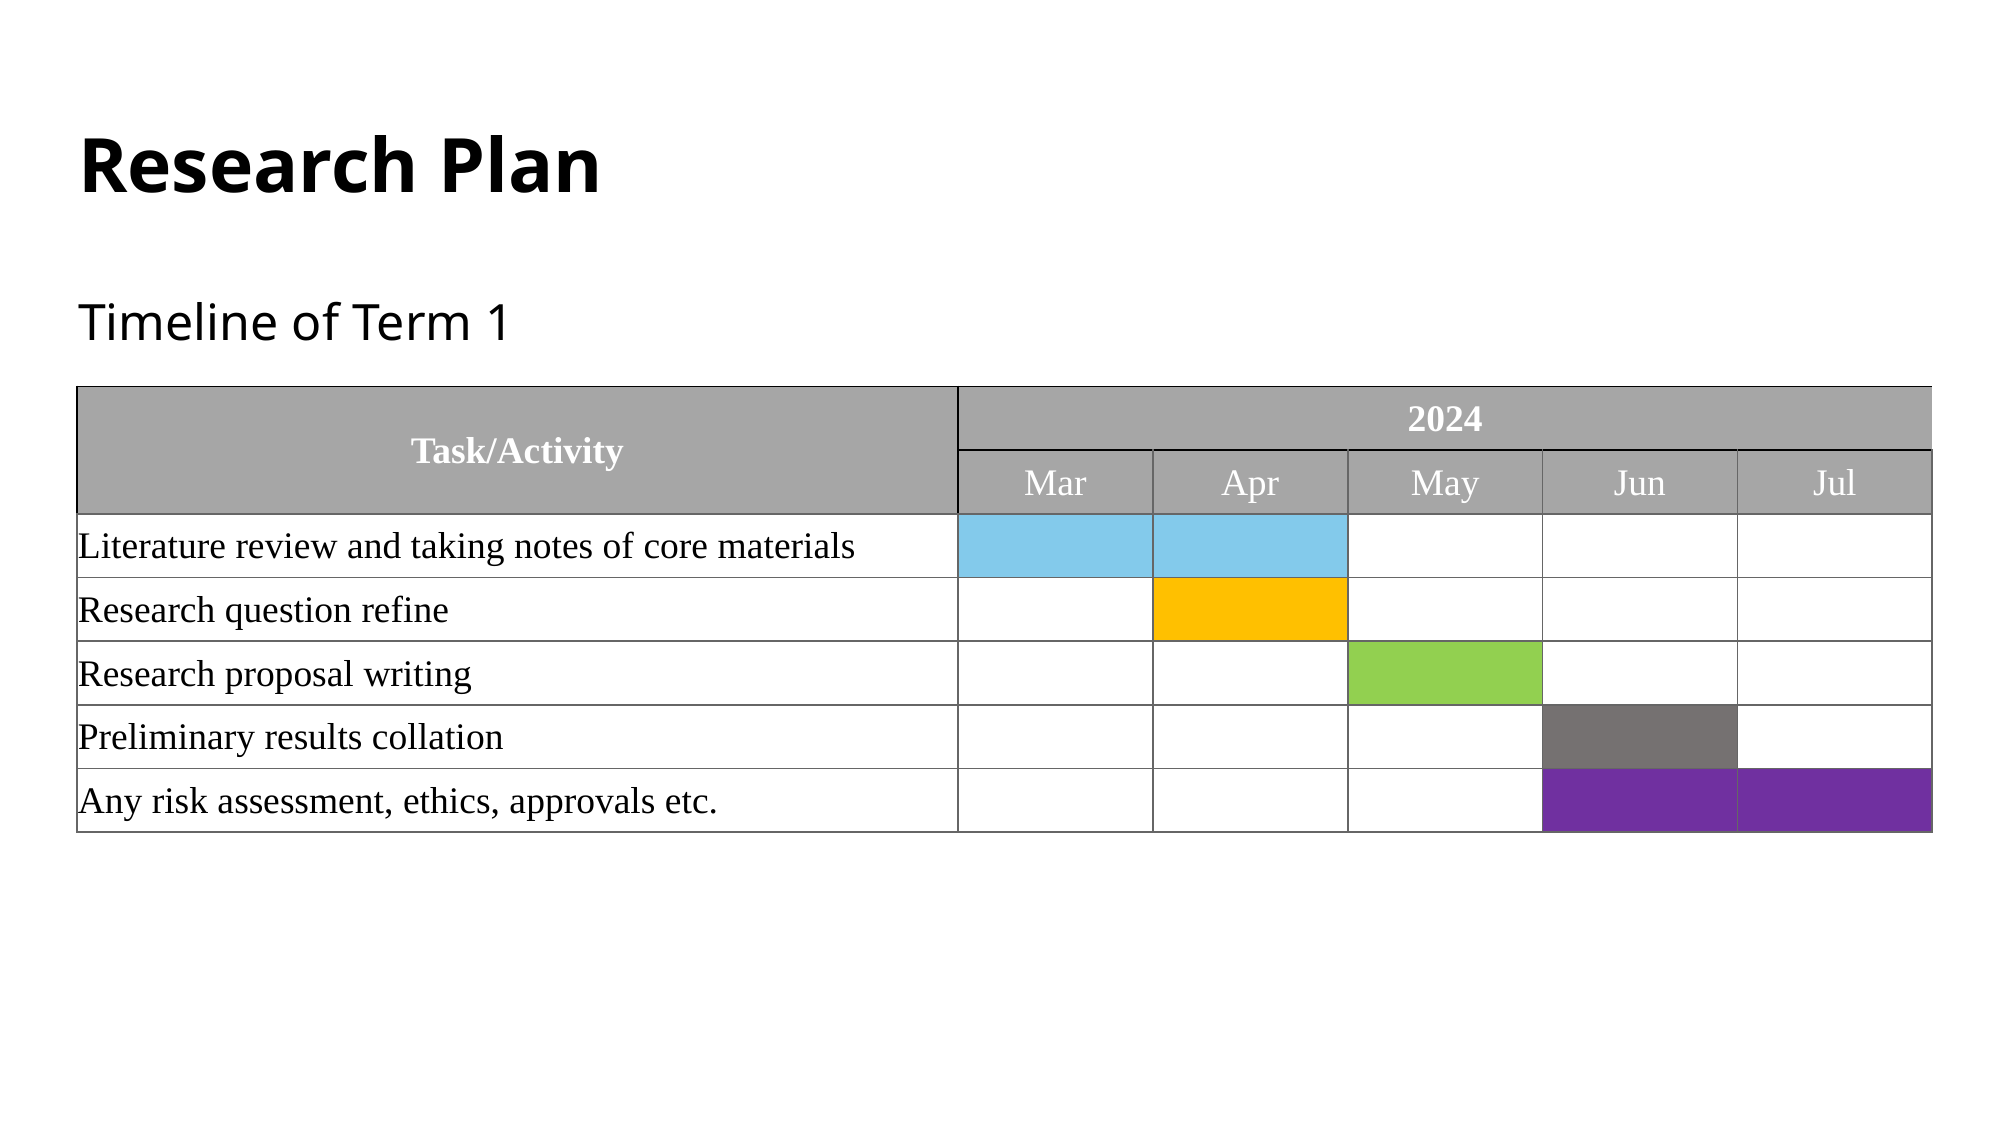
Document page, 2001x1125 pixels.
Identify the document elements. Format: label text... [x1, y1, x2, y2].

table_cell Apr [1154, 451, 1347, 513]
table_cell [1543, 578, 1737, 640]
table_cell [959, 769, 1152, 831]
table_cell [959, 515, 1152, 577]
table_cell Mar [959, 451, 1152, 513]
table_cell [1154, 706, 1347, 768]
table_cell Research question refine [78, 578, 957, 640]
text_box Timeline of Term 1 [63, 253, 1283, 359]
table_cell May [1349, 451, 1542, 513]
table_cell [1349, 642, 1542, 704]
table_cell [1154, 578, 1347, 640]
table_cell [1154, 515, 1347, 577]
title Research Plan [63, 59, 1789, 278]
table_cell [1543, 515, 1737, 577]
table_cell [1543, 769, 1737, 831]
table_cell [1154, 642, 1347, 704]
table_cell Preliminary results collation [78, 706, 957, 768]
table_cell [959, 578, 1152, 640]
table_header Task/Activity [78, 387, 957, 513]
table_cell [959, 706, 1152, 768]
table_cell [1154, 769, 1347, 831]
table_cell [1543, 706, 1737, 768]
table_cell [1349, 706, 1542, 768]
table_cell [1738, 642, 1931, 704]
table_cell Jun [1543, 451, 1737, 513]
table_cell Research proposal writing [78, 642, 957, 704]
table_cell Any risk assessment, ethics, approvals etc. [78, 769, 957, 831]
table_cell [959, 642, 1152, 704]
table_cell [1738, 515, 1931, 577]
table_cell Jul [1738, 451, 1931, 513]
table_cell [1738, 578, 1931, 640]
table_cell Literature review and taking notes of core materials [78, 515, 957, 577]
table_header 2024 [959, 387, 1932, 449]
table_cell [1738, 769, 1931, 831]
table_cell [1349, 515, 1542, 577]
table_cell [1738, 706, 1931, 768]
table_cell [1543, 642, 1737, 704]
table_cell [1349, 578, 1542, 640]
table_cell [1349, 769, 1542, 831]
